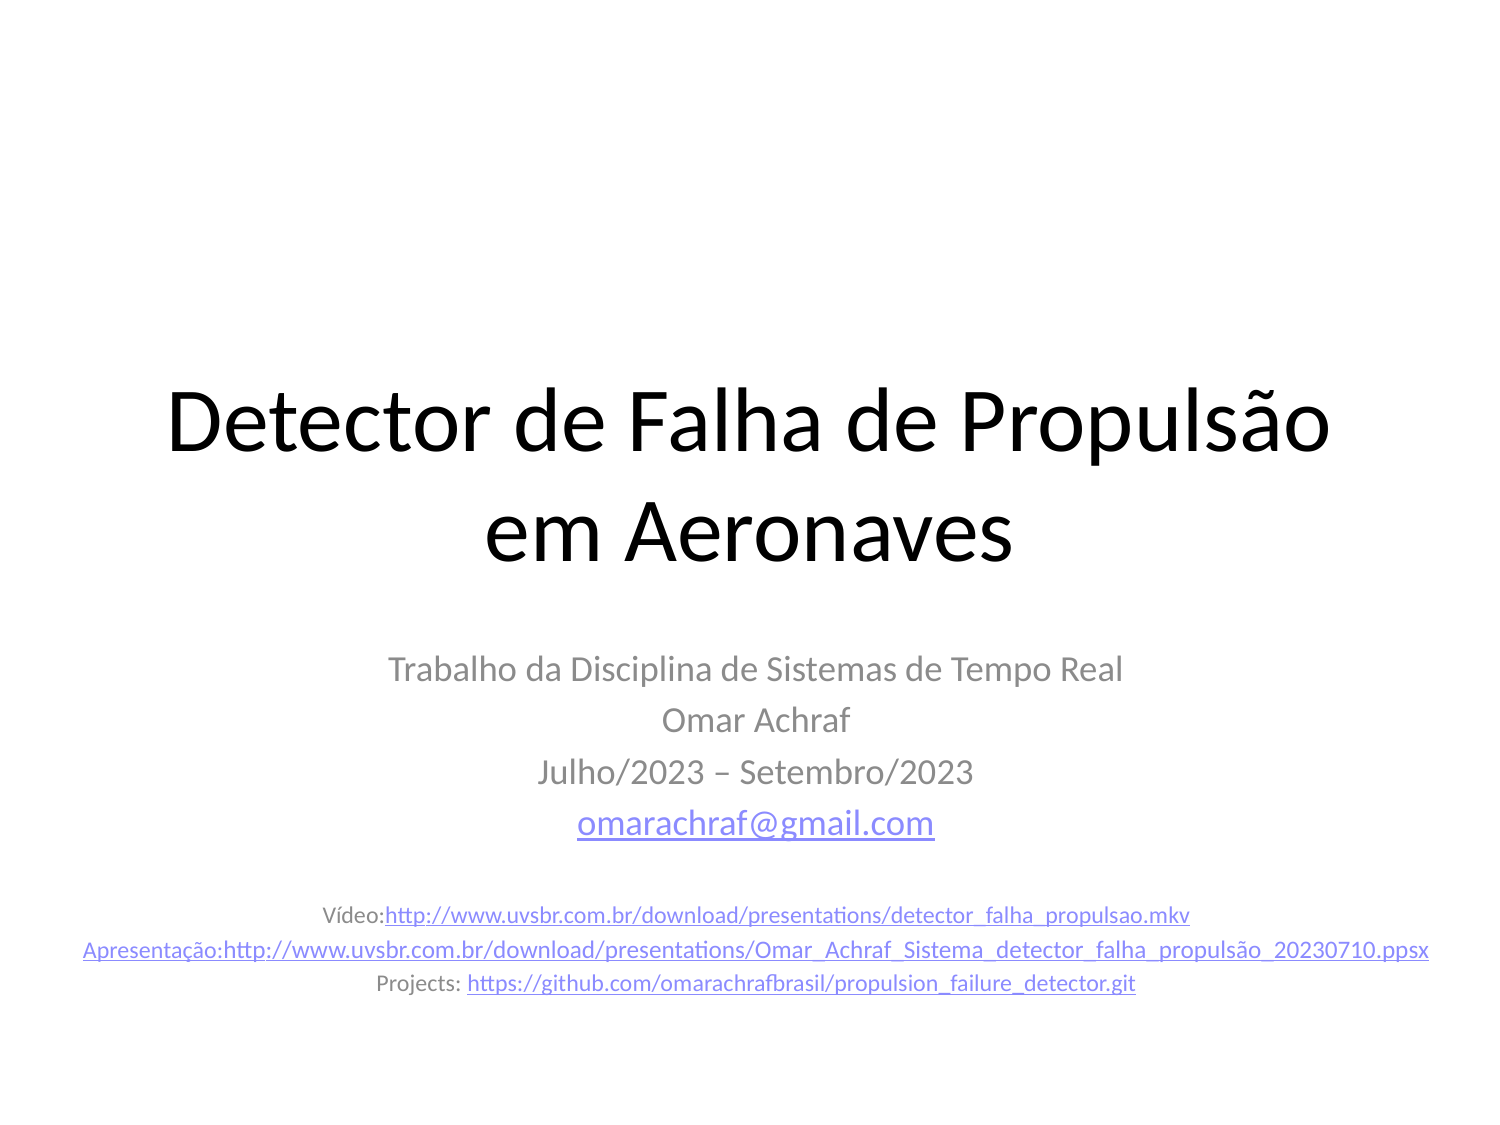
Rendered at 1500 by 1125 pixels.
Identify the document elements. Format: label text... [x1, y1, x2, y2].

subtitle Trabalho da Disciplina de Sistemas de Tempo Real Omar Achraf Julho/2023 – Setembro/2023 omarachraf@gmail.com Vídeo:http://www.uvsbr.com.br/download/presentations/detector_falha_propulsao.mkv Apresentação:http://www.uvsbr.com.br/download/presentations/Omar_Achraf_Sistema_detector_falha_propulsão_20230710.ppsx Projects: https://github.com/omarachrafbrasil/propulsion_failure_detector.git [37, 637, 1475, 1013]
title Detector de Falha de Propulsão em Aeronaves [112, 349, 1388, 591]
